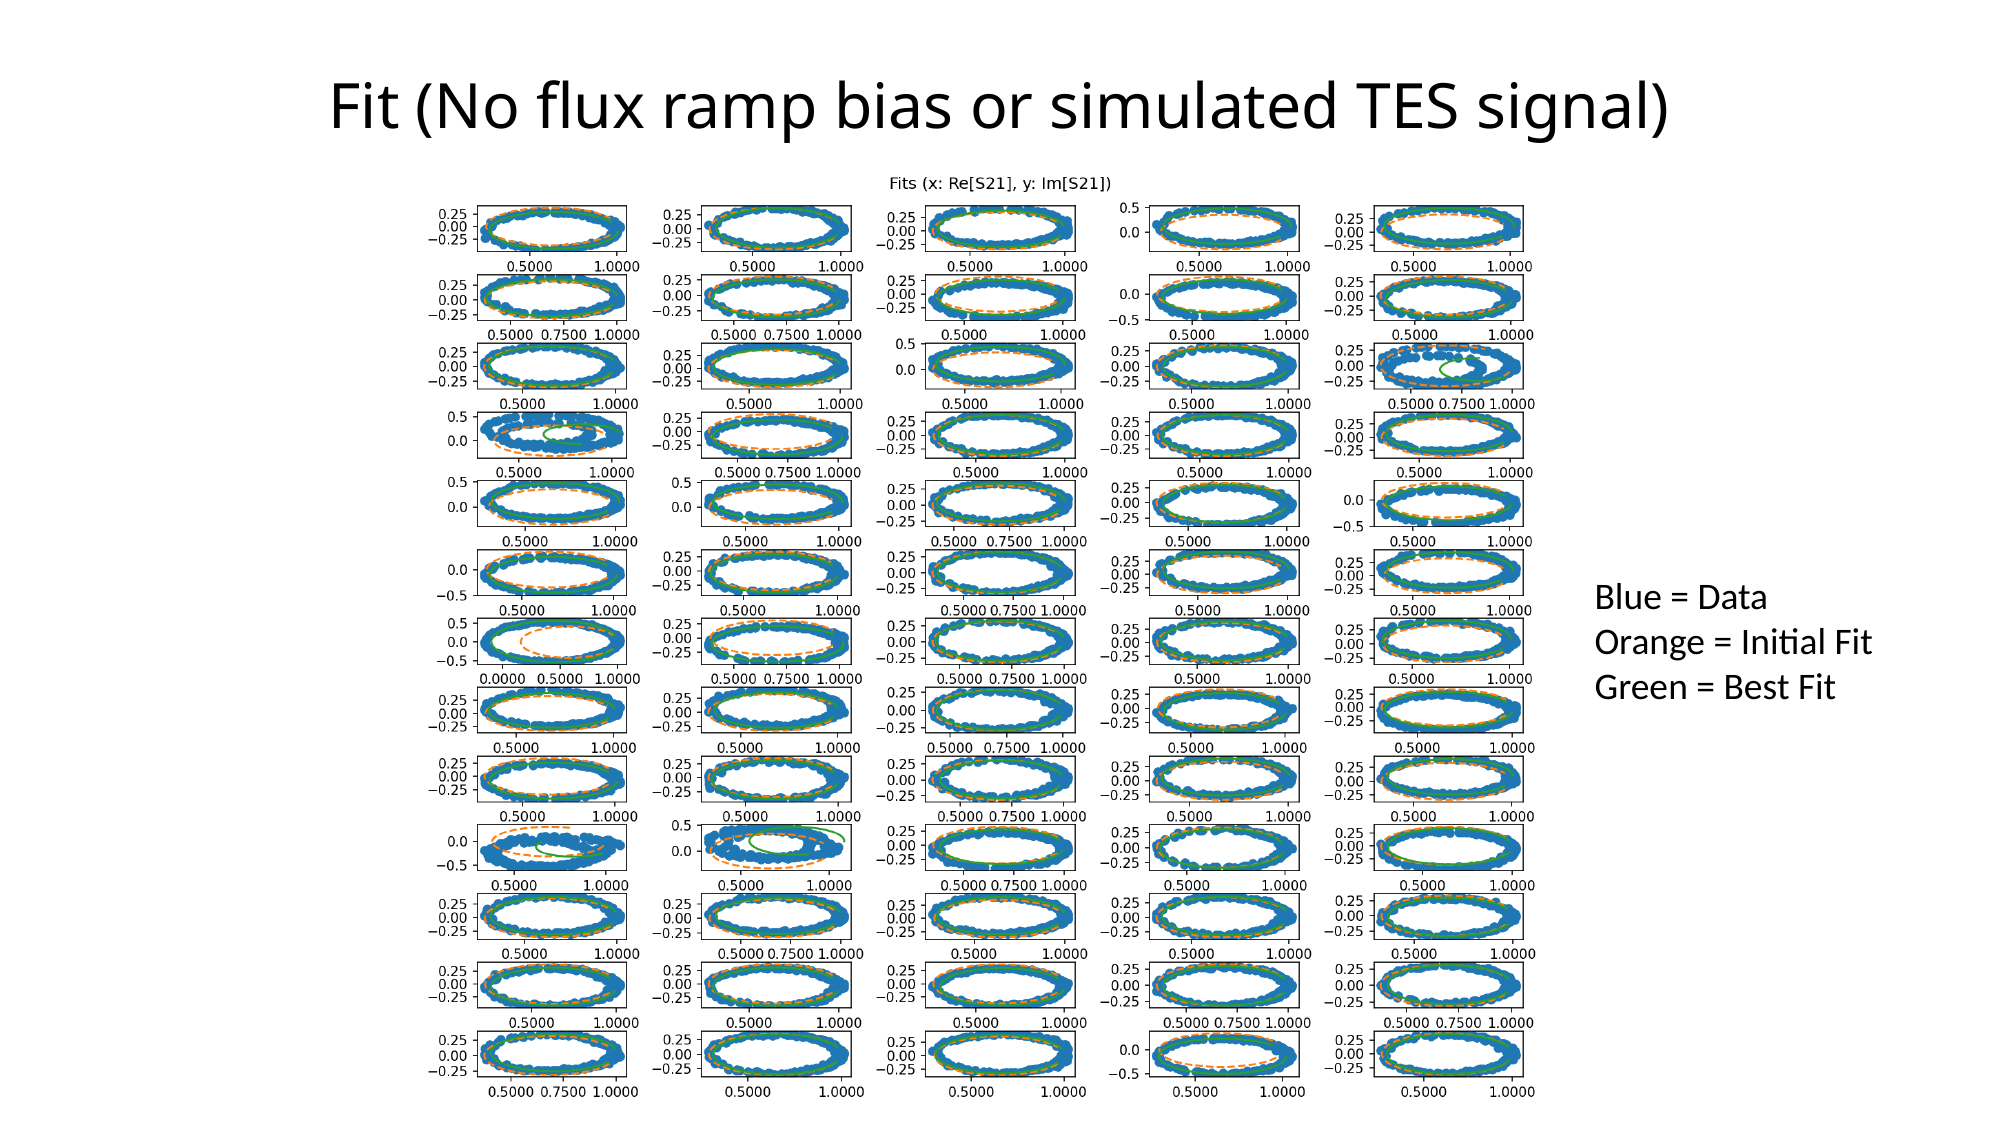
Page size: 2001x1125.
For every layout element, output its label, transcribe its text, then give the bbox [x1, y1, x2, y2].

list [419, 157, 1581, 1125]
text_box Blue = Data Orange = Initial Fit Green = Best Fit [1581, 565, 1937, 715]
title Fit (No flux ramp bias or simulated TES signal) [137, 59, 1863, 158]
